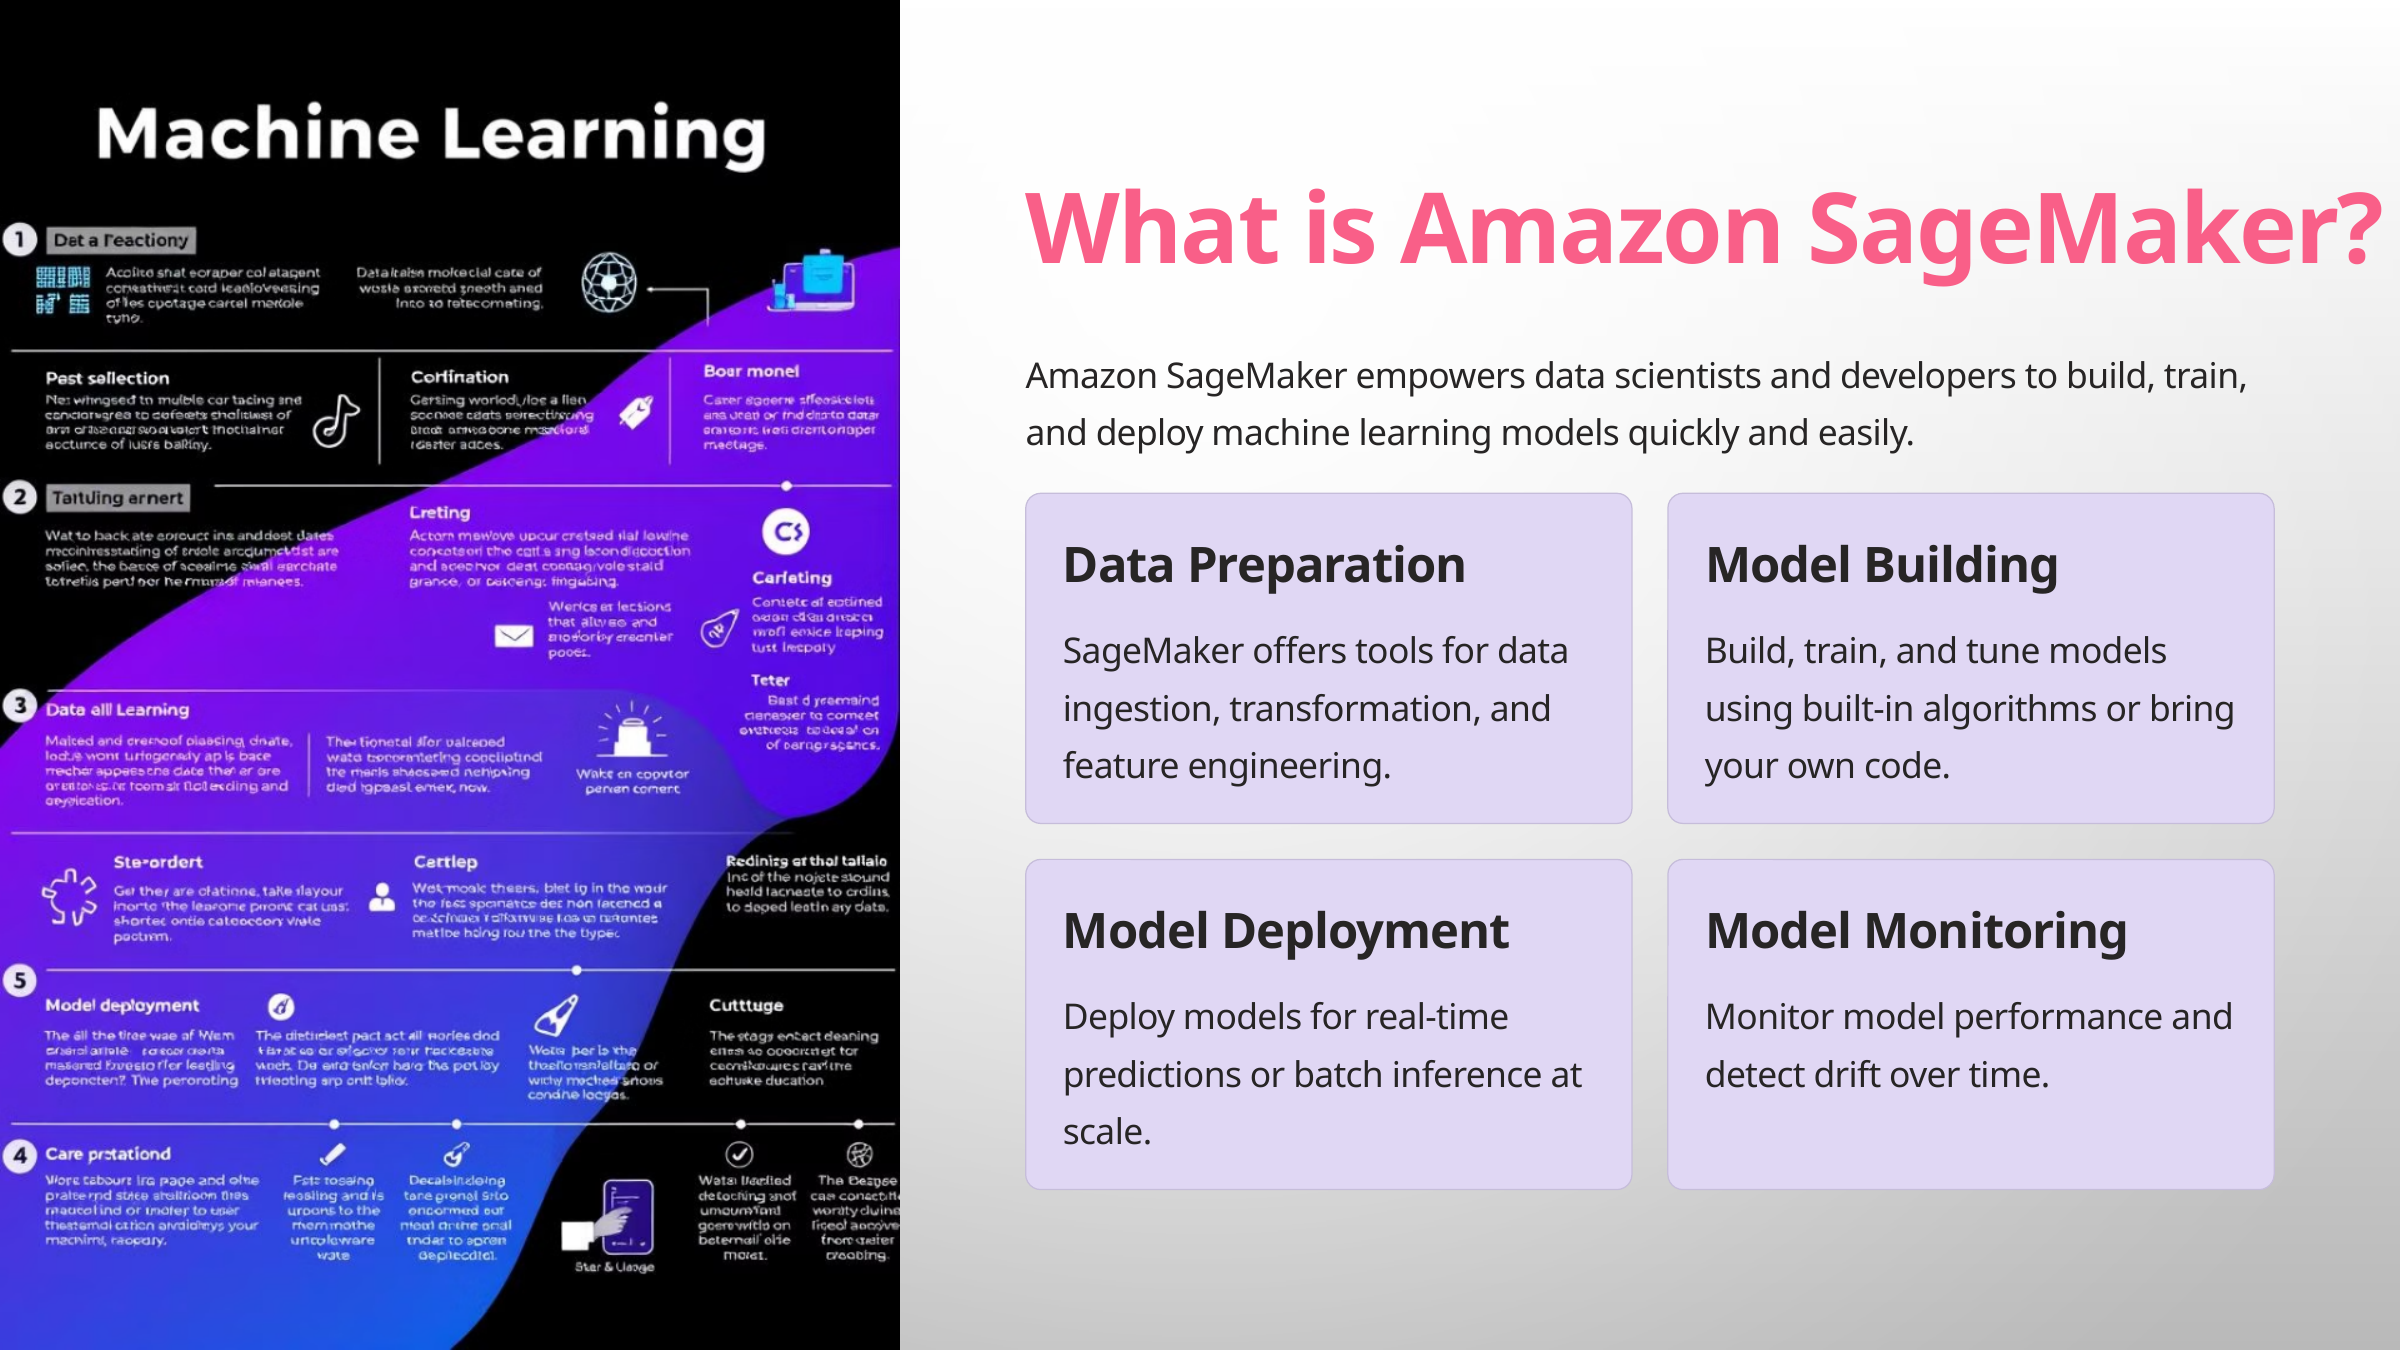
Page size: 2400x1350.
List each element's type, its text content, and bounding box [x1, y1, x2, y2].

text_box [1025, 493, 1632, 824]
text_box [1667, 859, 2275, 1190]
text_box Monitor model performance and detect drift over time. [1705, 979, 2237, 1095]
text_box Amazon SageMaker empowers data scientists and developers to build, train, and deploy machine learning models quickly and easily. [1025, 337, 2275, 453]
text_box [1667, 493, 2275, 824]
text_box Data Preparation [1062, 530, 1558, 593]
text_box SageMaker offers tools for data ingestion, transformation, and feature engineering. [1062, 613, 1595, 787]
text_box What is Amazon SageMaker? [1025, 160, 2274, 284]
text_box Model Deployment [1062, 896, 1558, 959]
text_box Model Monitoring [1705, 896, 2200, 959]
text_box Build, train, and tune models using built-in algorithms or bring your own code. [1705, 613, 2237, 787]
picture [0, 0, 2400, 1350]
text_box Model Building [1705, 530, 2200, 593]
text_box Deploy models for real-time predictions or batch inference at scale. [1062, 979, 1595, 1153]
text_box [1025, 859, 1632, 1190]
